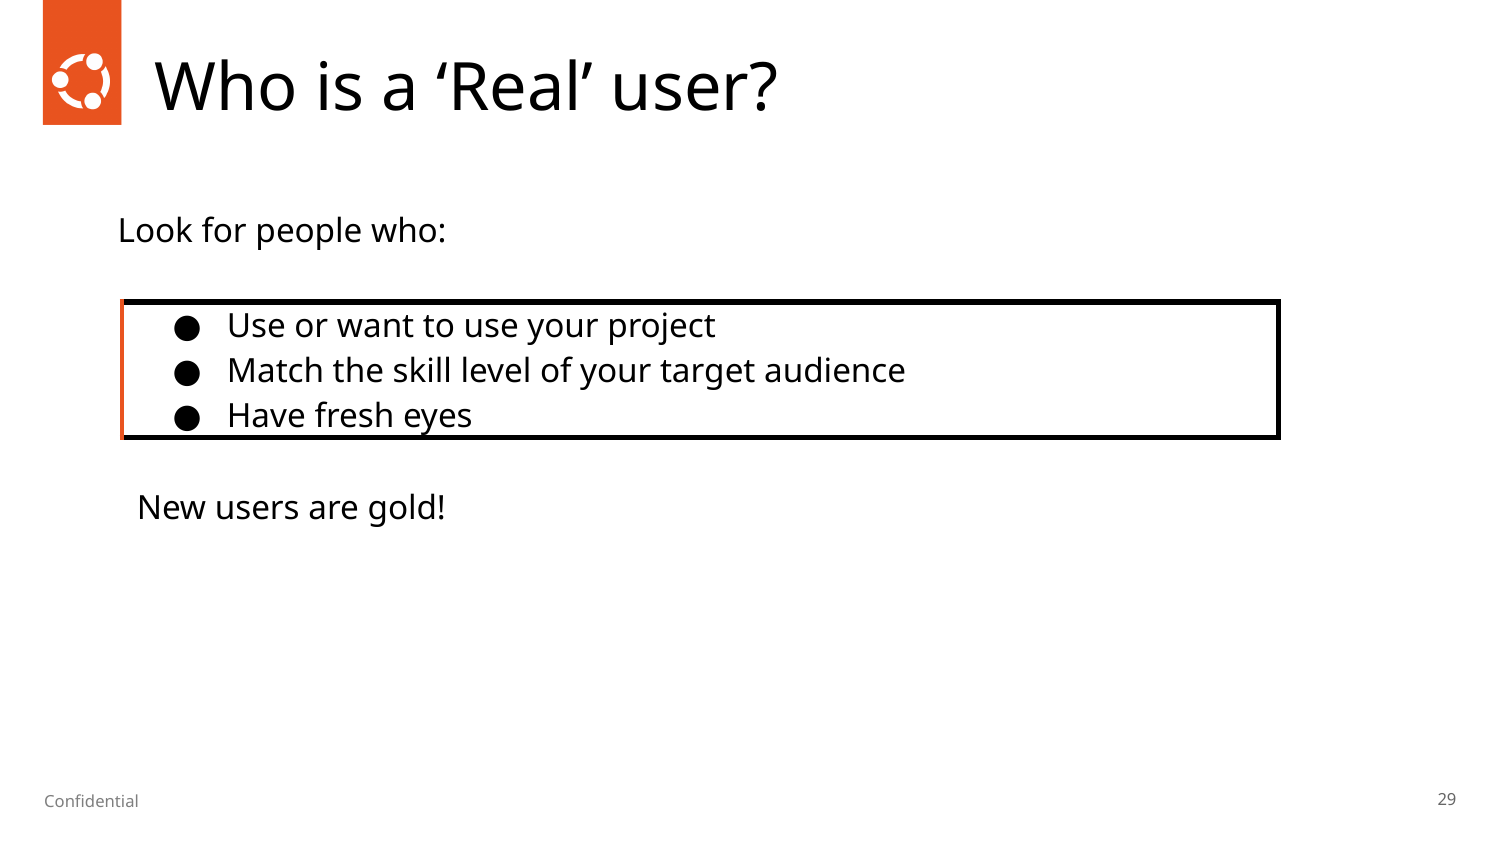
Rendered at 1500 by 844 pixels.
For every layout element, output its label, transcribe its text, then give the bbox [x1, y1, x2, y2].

text_box Look for people who: [102, 194, 1318, 265]
text_box New users are gold! [121, 471, 1338, 542]
title Who is a ‘Real’ user? [154, 43, 1458, 126]
list Confidential [44, 790, 250, 819]
table_header Use or want to use your project Match the skill level of your target audience Have fresh eyes [124, 305, 1276, 435]
slide_number ‹#› [1381, 773, 1472, 839]
picture [42, 0, 122, 125]
